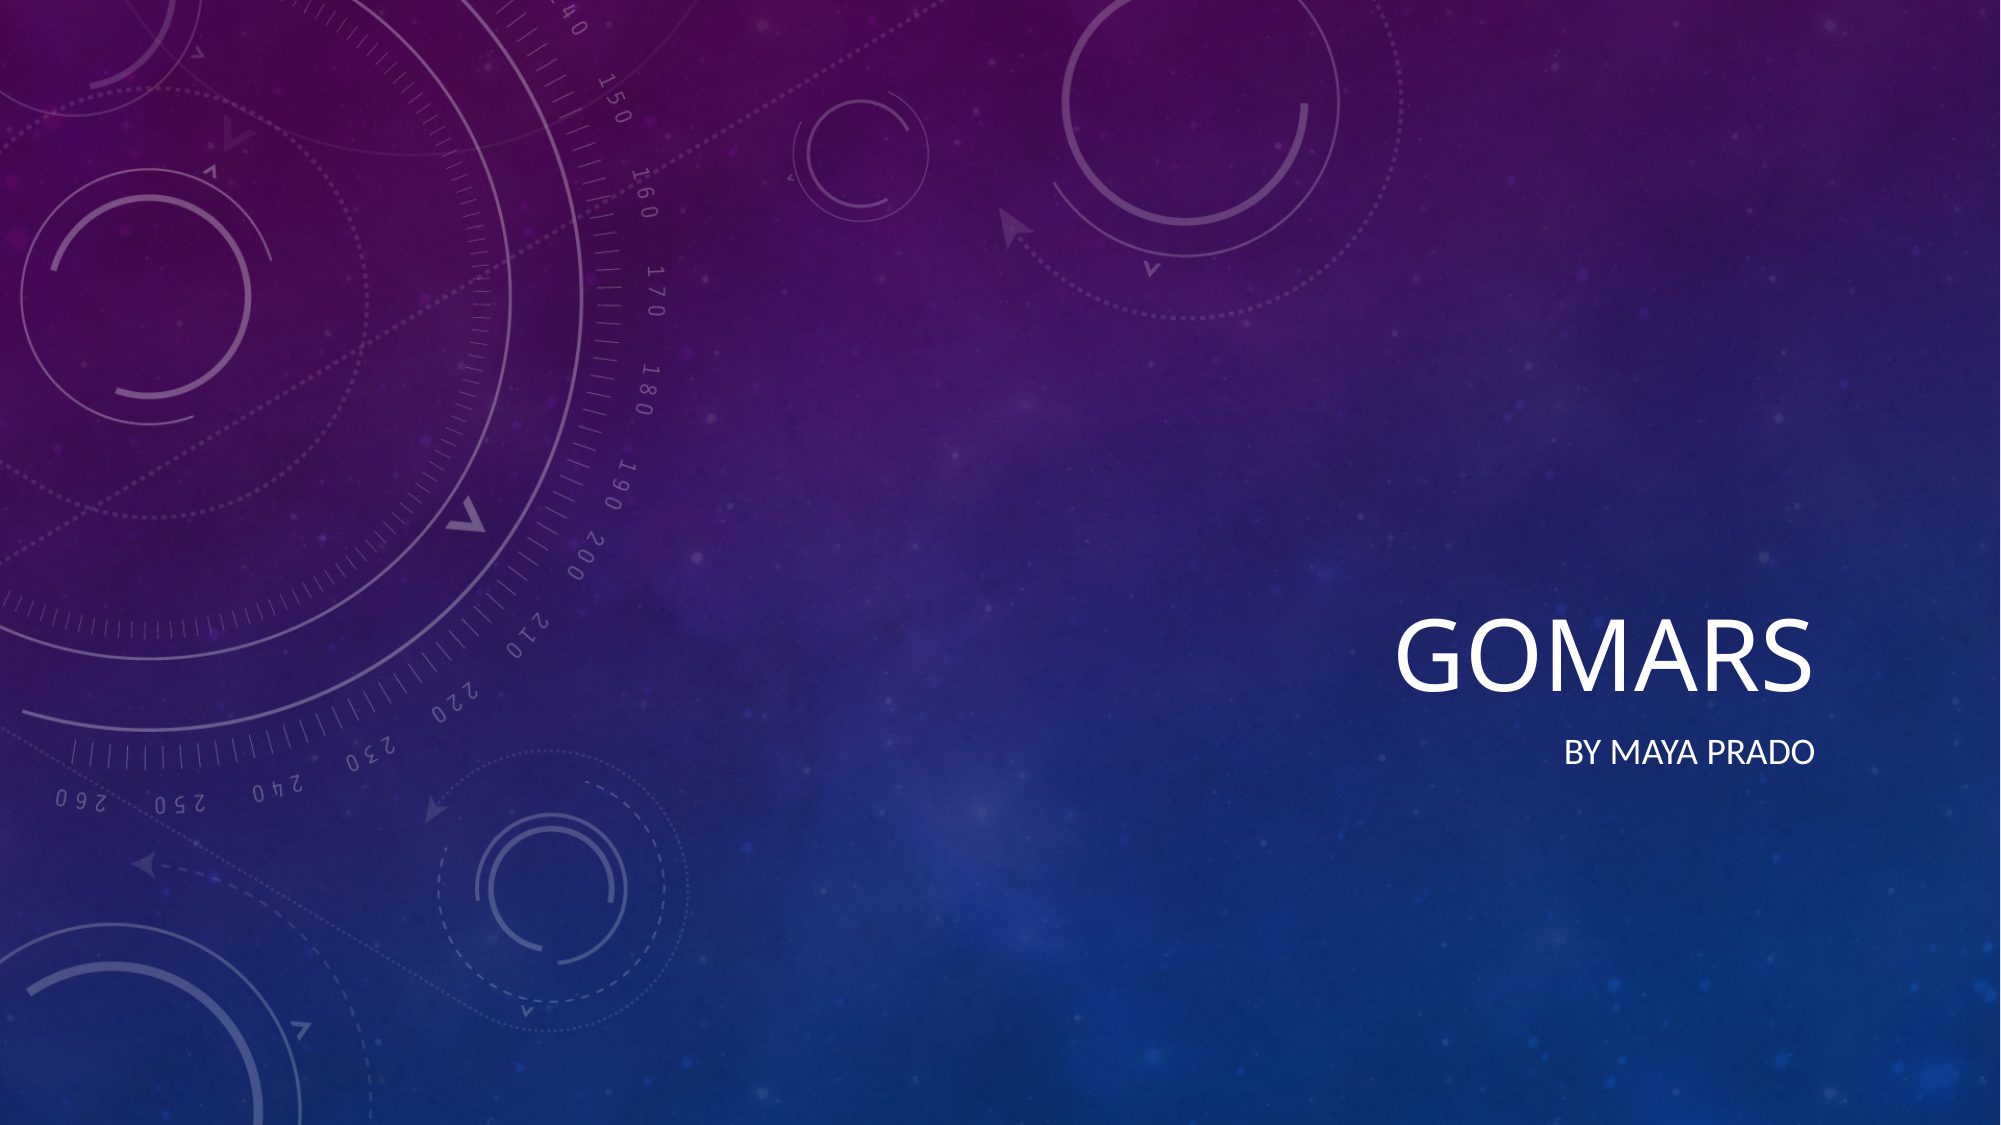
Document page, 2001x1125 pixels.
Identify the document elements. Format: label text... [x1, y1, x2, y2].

title GoMArs [650, 322, 1831, 719]
subtitle By Maya prado [650, 719, 1831, 950]
picture [0, 0, 2001, 1125]
